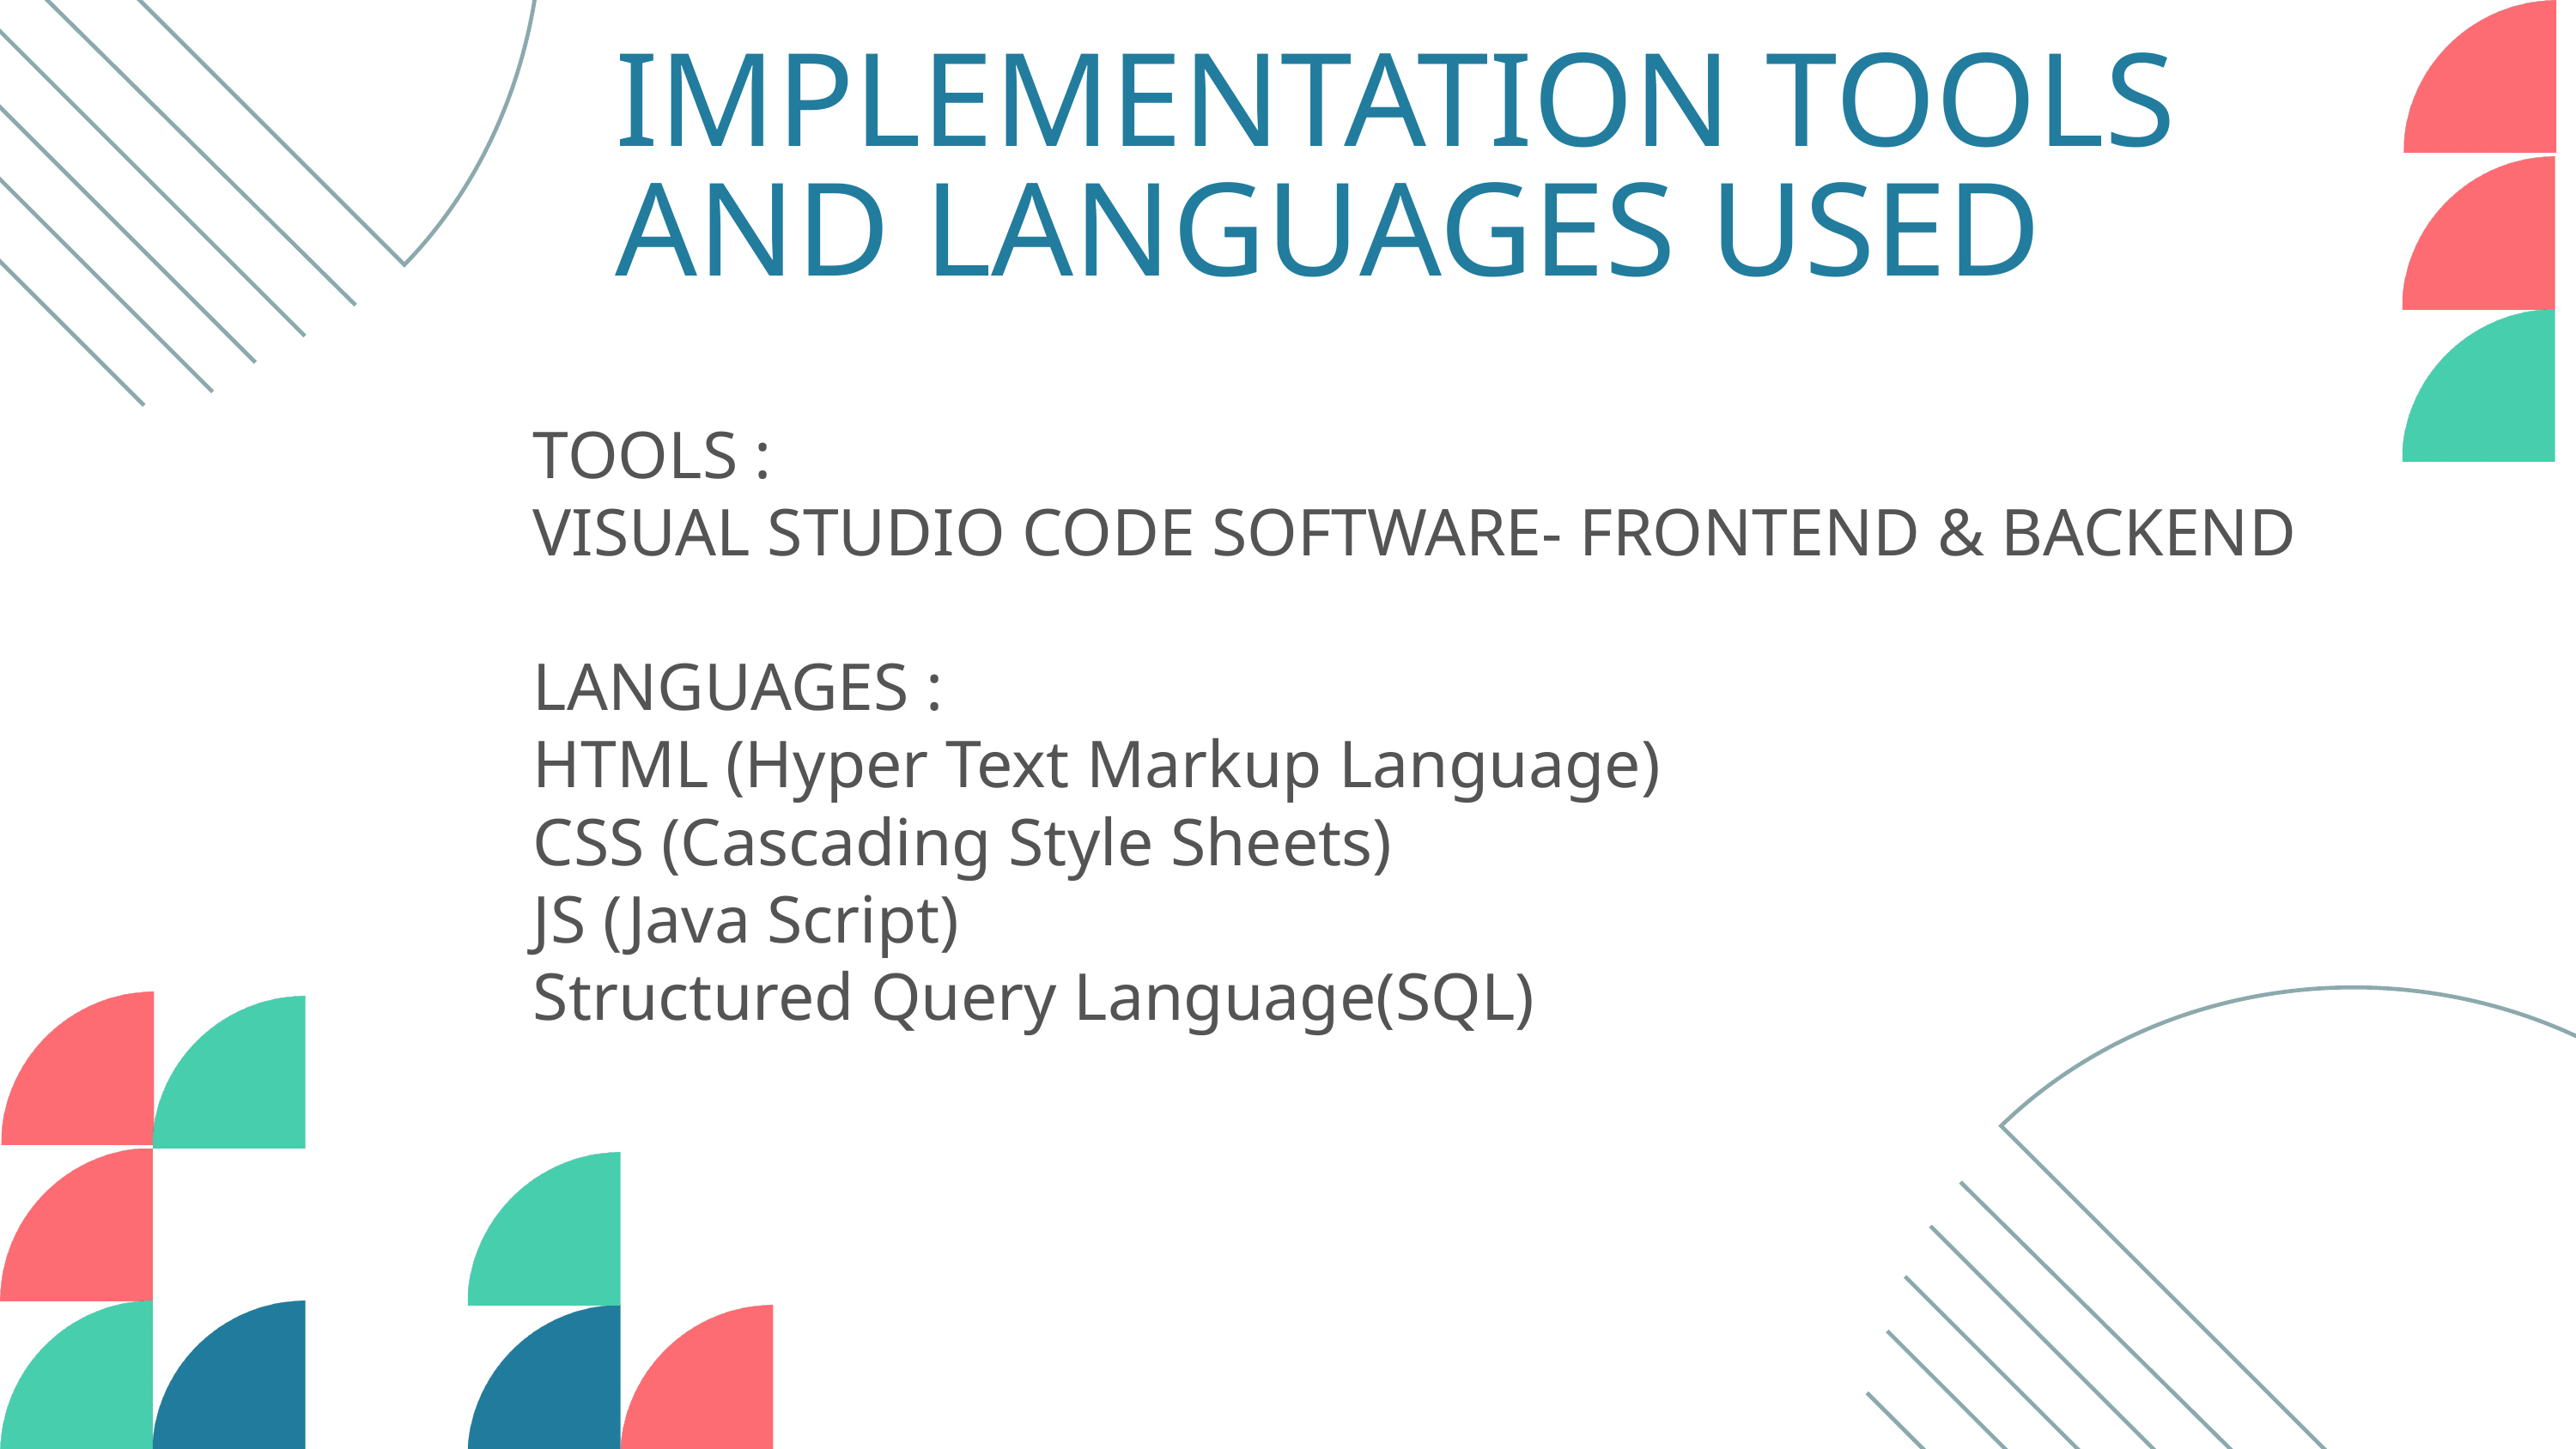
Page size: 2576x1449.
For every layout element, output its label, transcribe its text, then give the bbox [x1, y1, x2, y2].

text_box [2403, 0, 2557, 153]
text_box [2402, 156, 2555, 309]
text_box [0, 1300, 152, 1449]
text_box TOOLS : VISUAL STUDIO CODE SOFTWARE- FRONTEND & BACKEND LANGUAGES : HTML (Hyper Text Markup Language) CSS (Cascading Style Sheets) JS (Java Script) Structured Query Language(SQL) [532, 413, 2480, 1111]
text_box [2402, 309, 2555, 463]
text_box [152, 996, 306, 1149]
text_box [467, 1306, 620, 1449]
text_box [467, 1152, 621, 1306]
text_box [620, 1305, 774, 1449]
text_box [152, 1300, 306, 1449]
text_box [2025, 1066, 2576, 1449]
text_box [0, 1149, 153, 1300]
text_box IMPLEMENTATION TOOLS AND LANGUAGES USED [615, 43, 2397, 302]
text_box [1, 991, 155, 1145]
